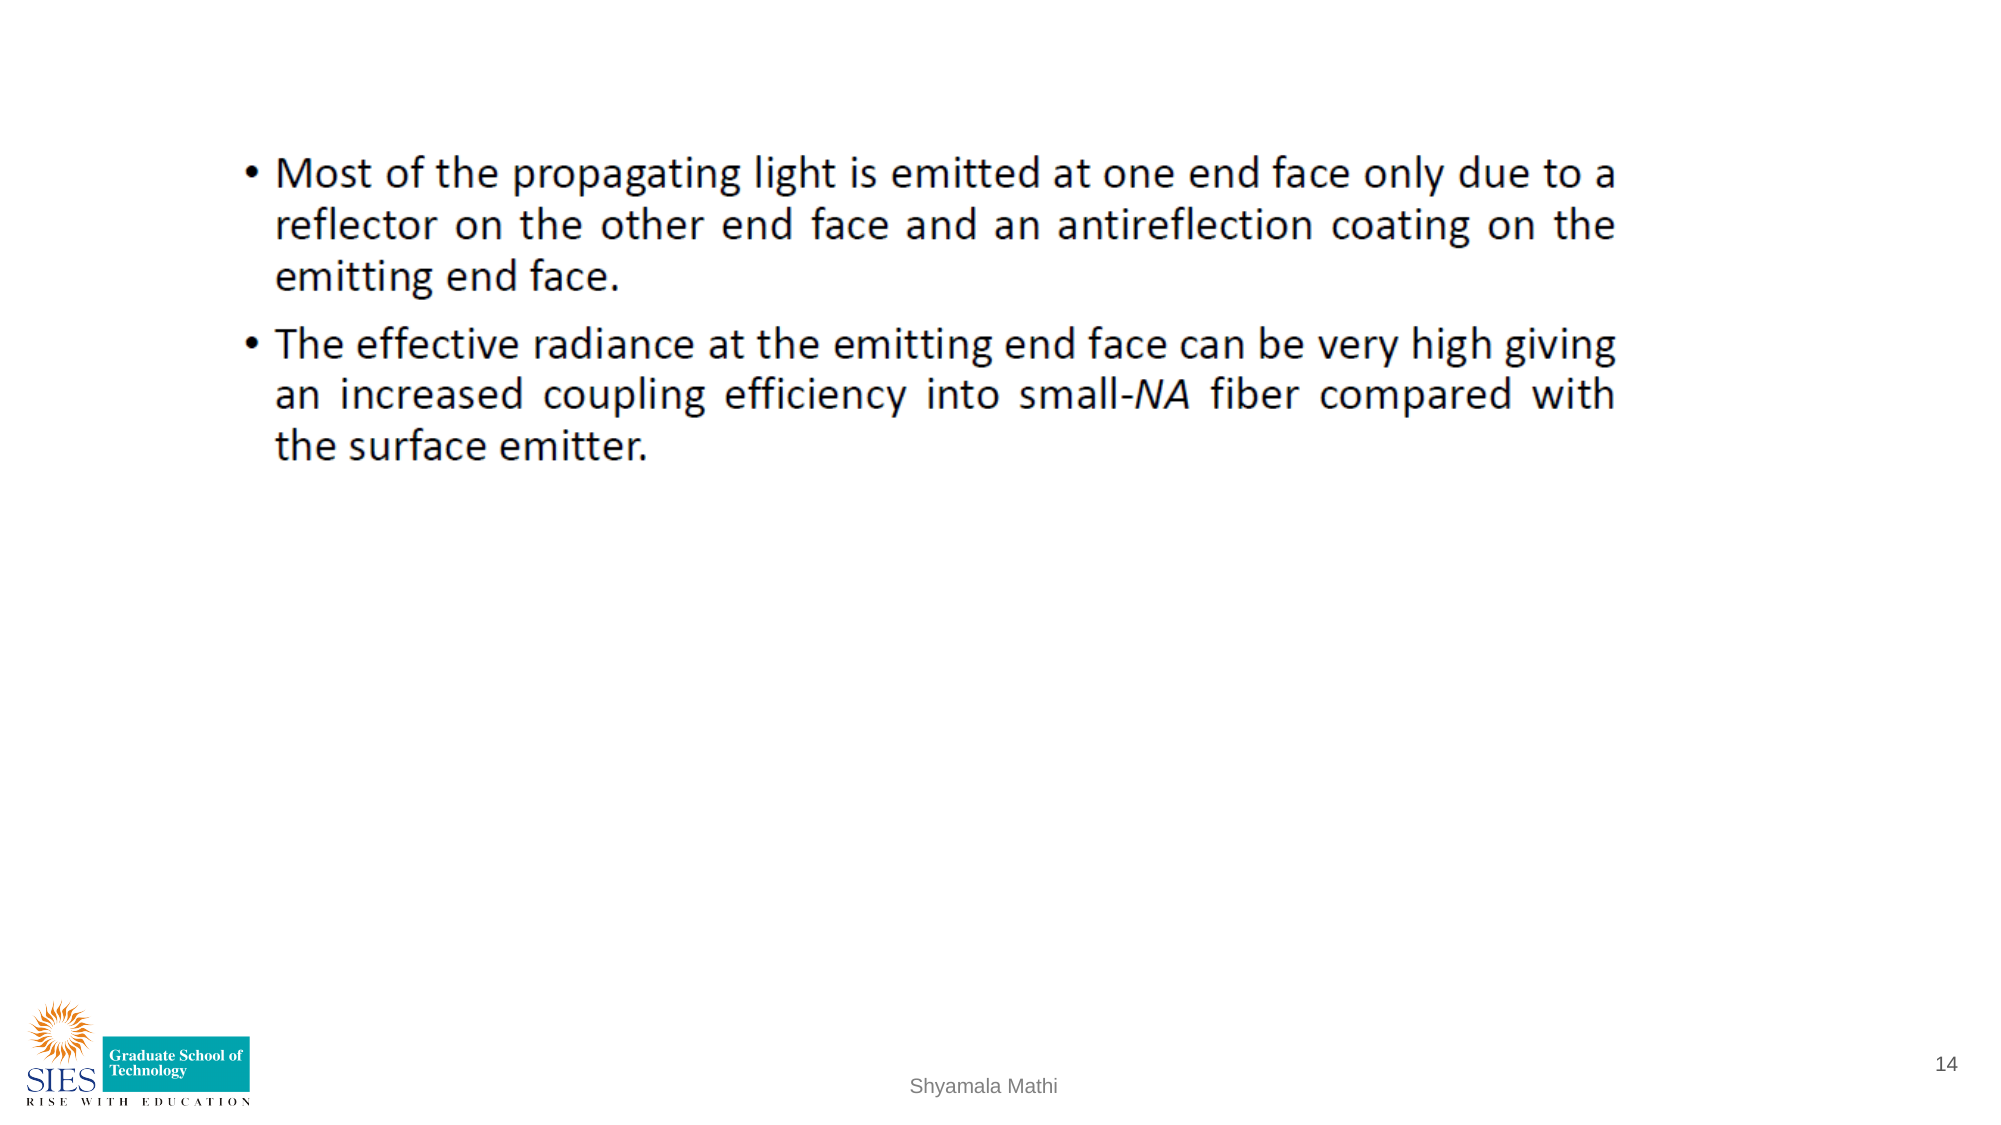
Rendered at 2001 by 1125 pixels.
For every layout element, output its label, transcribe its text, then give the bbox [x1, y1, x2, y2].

picture [26, 95, 1737, 1106]
slide_number 14 [1853, 1019, 1974, 1106]
